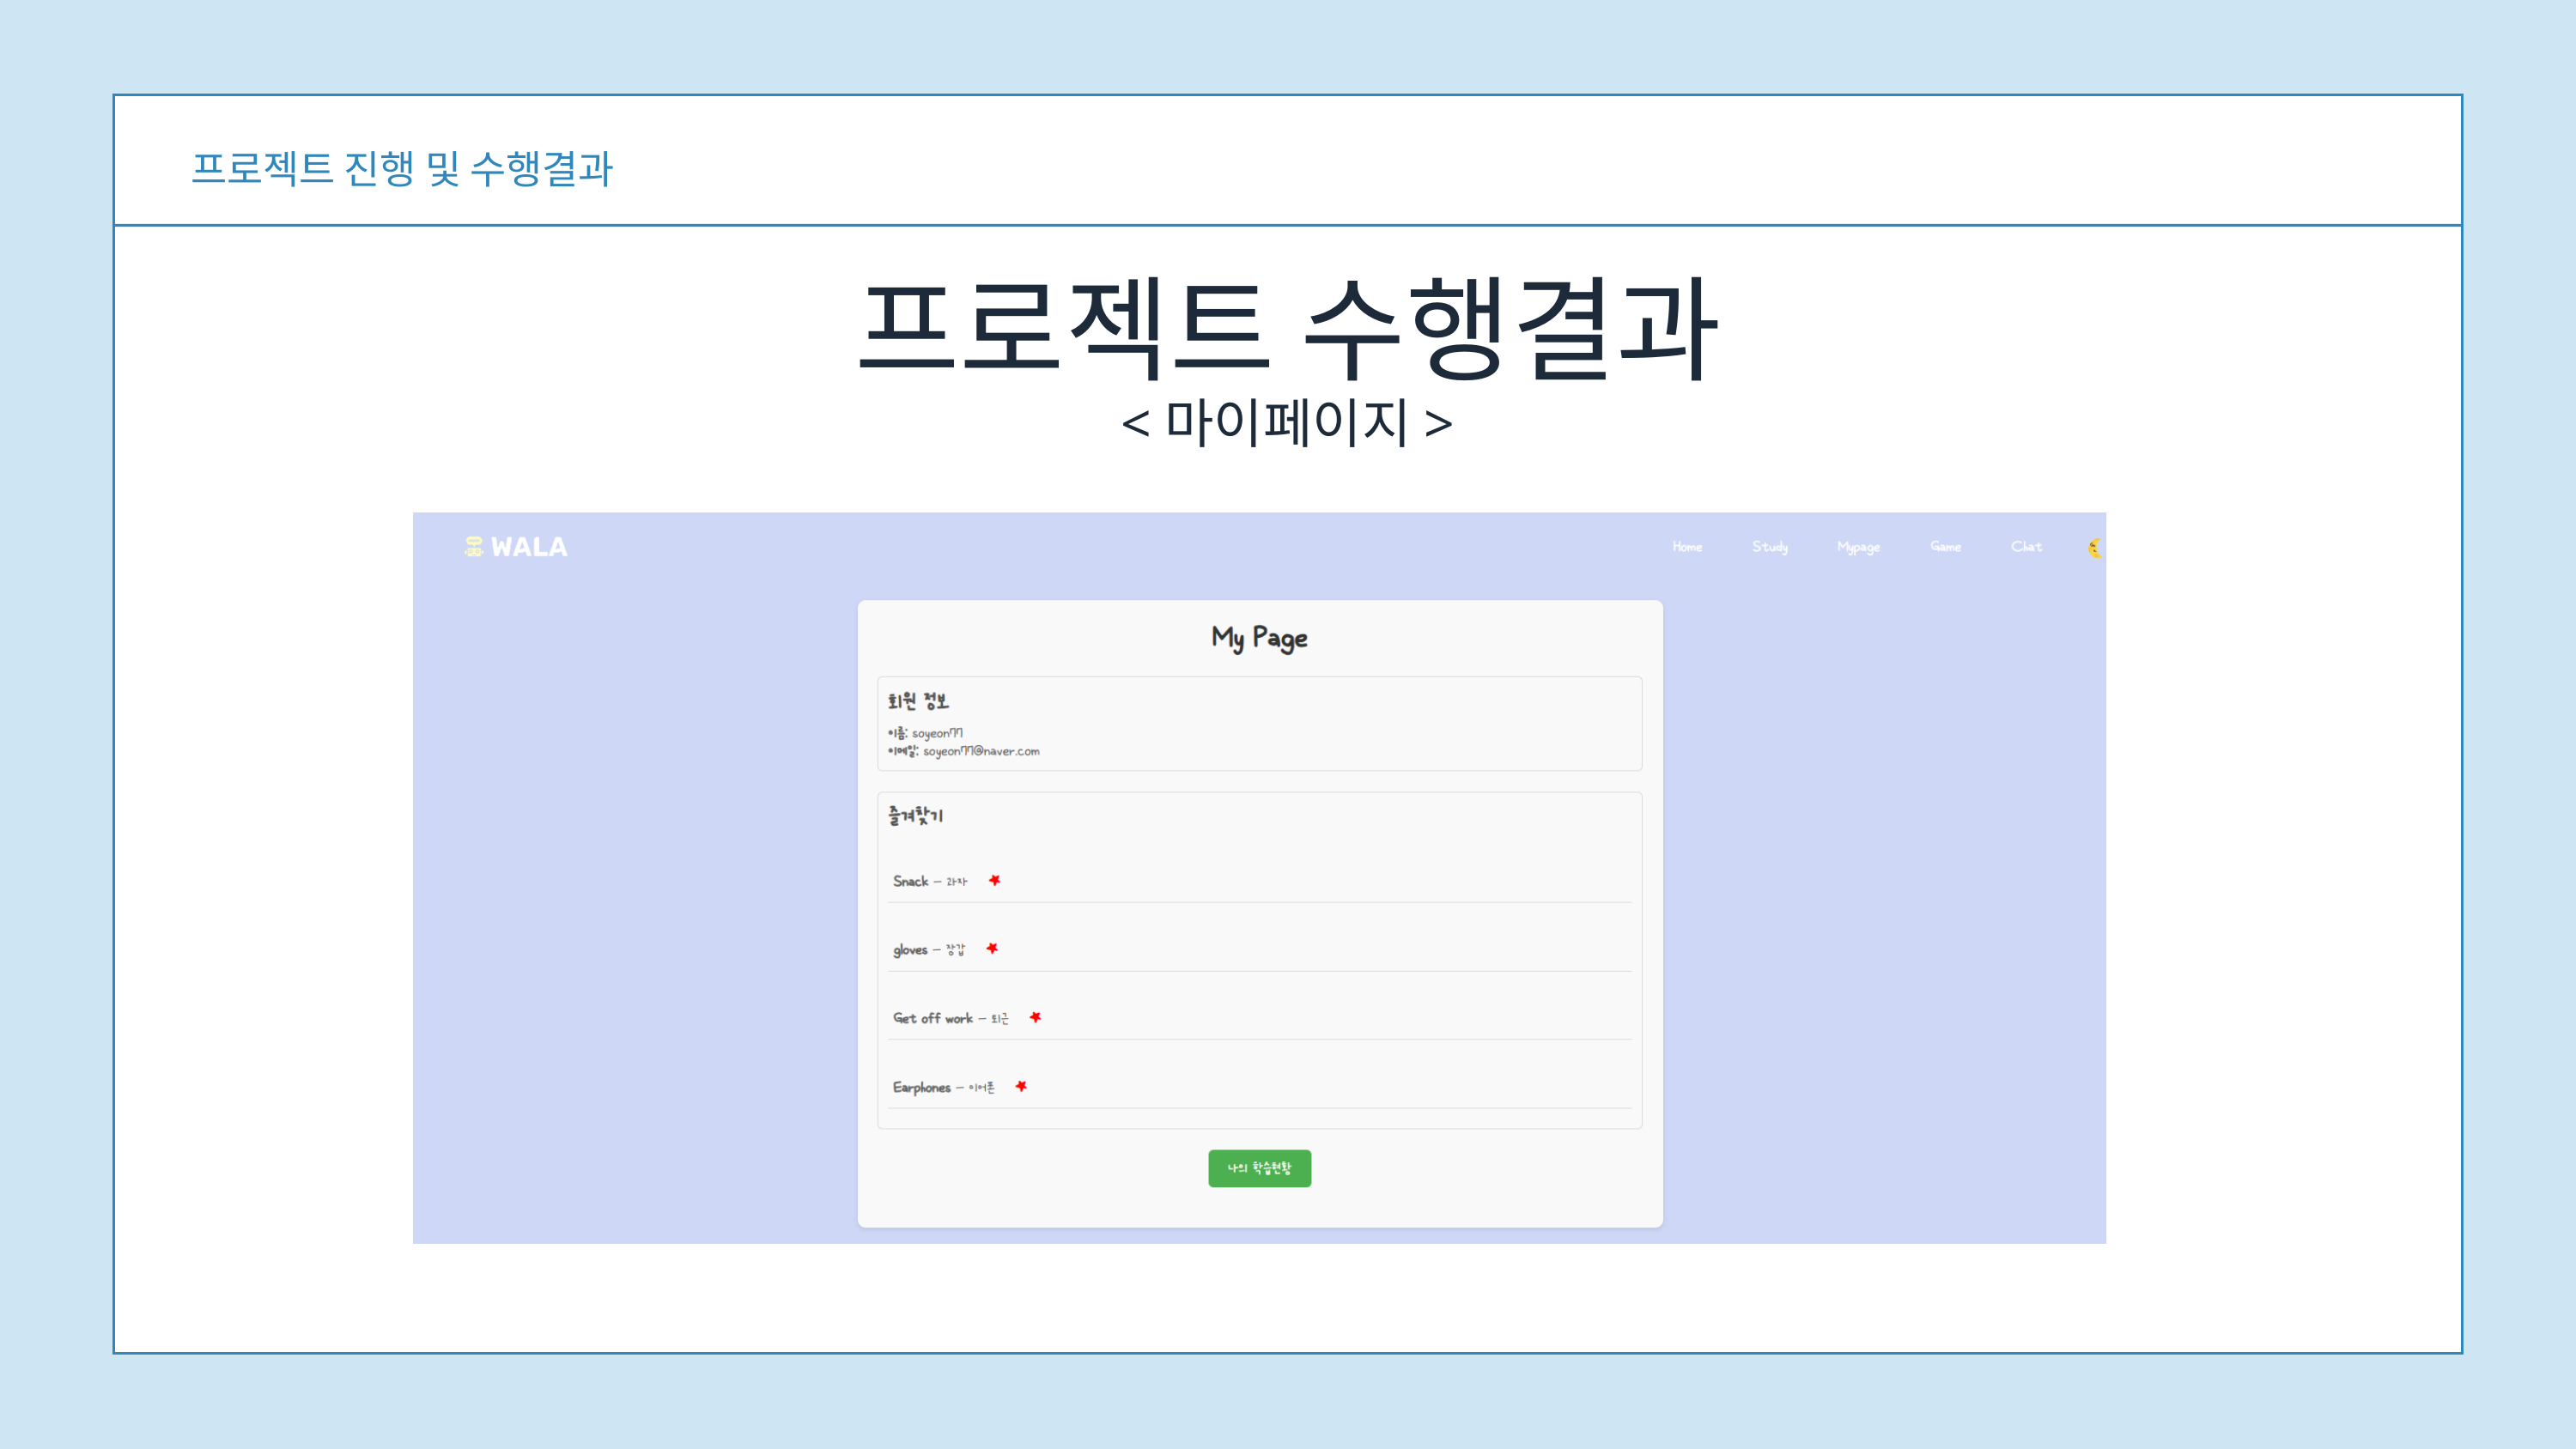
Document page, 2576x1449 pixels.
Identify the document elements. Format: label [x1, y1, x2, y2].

text_box [113, 94, 2463, 1354]
